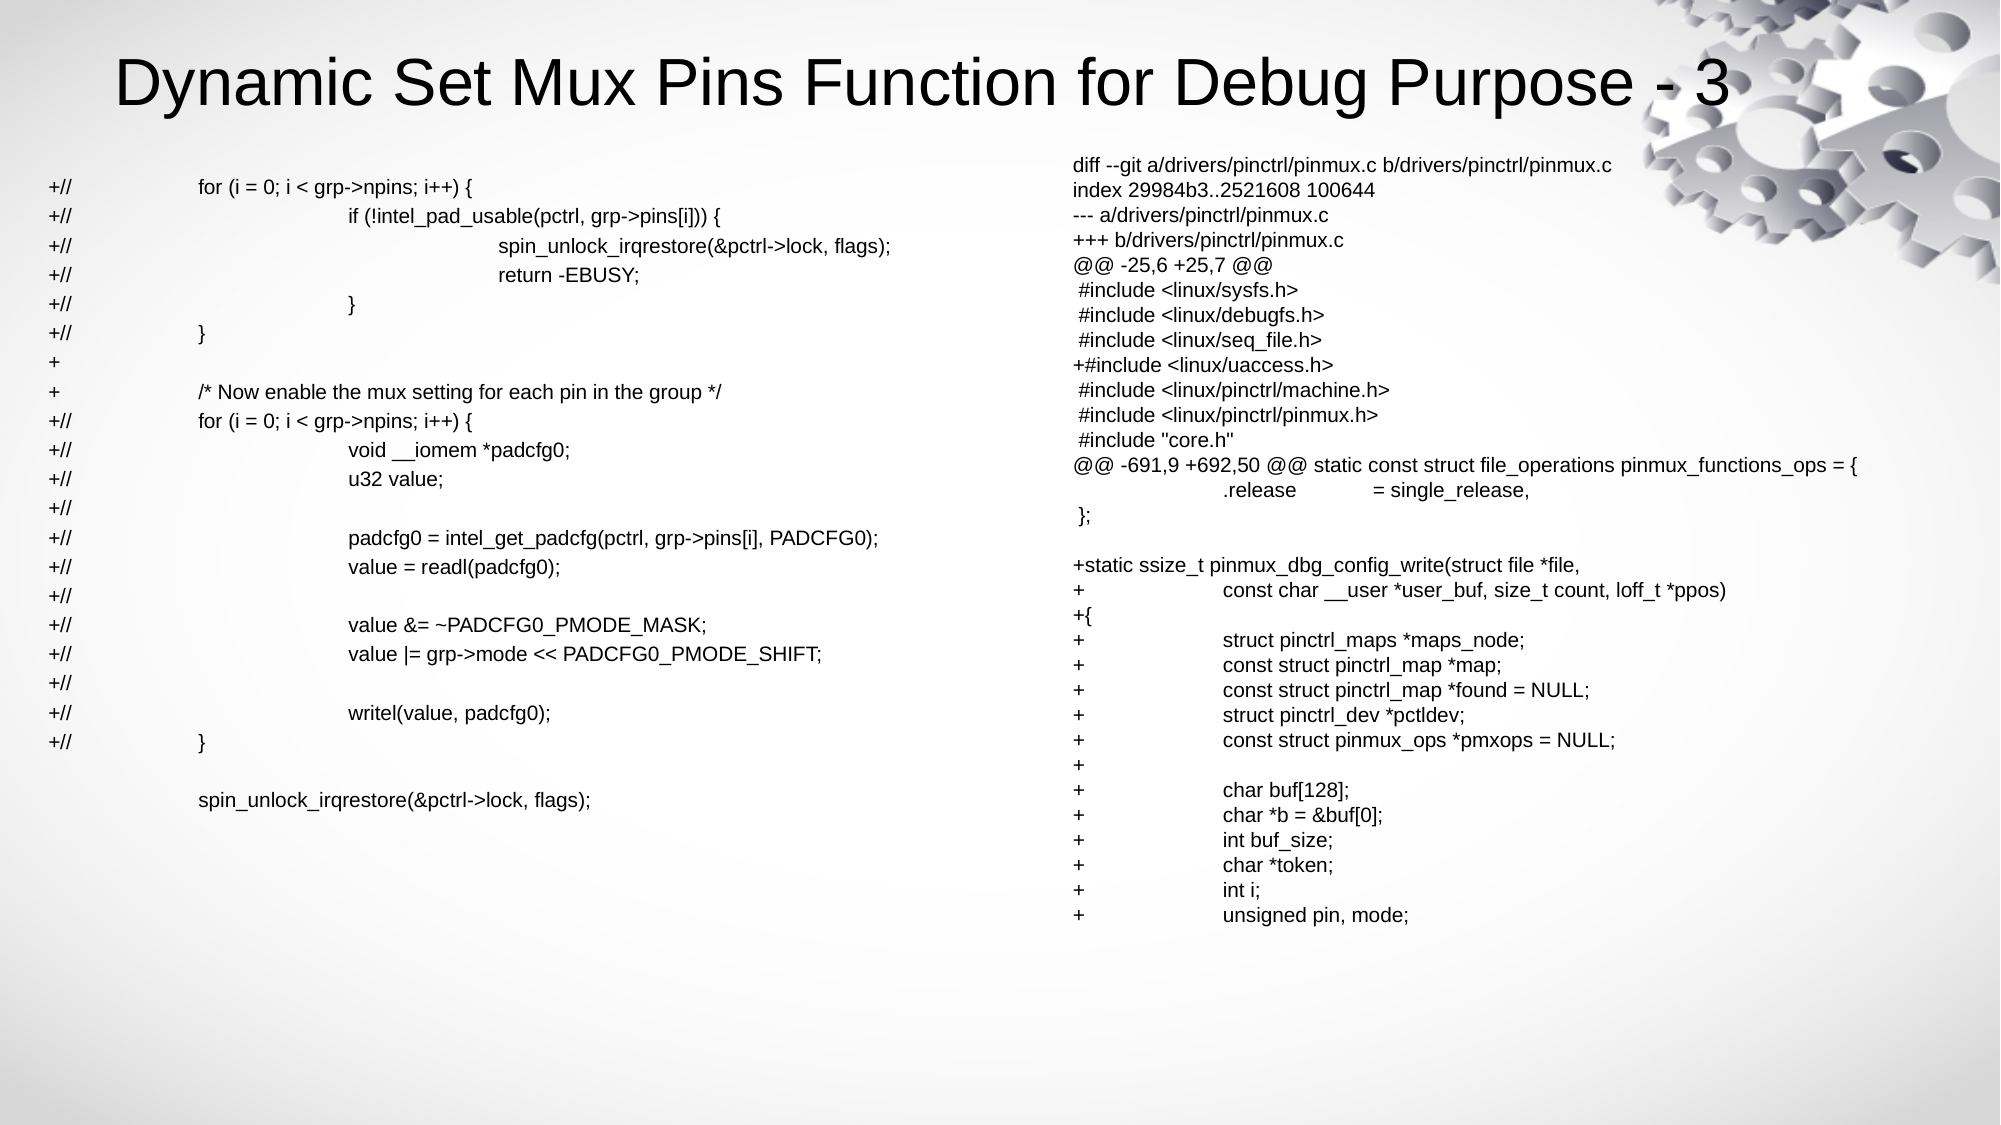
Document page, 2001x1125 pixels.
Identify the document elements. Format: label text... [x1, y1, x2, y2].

title Dynamic Set Mux Pins Function for Debug Purpose - 3 [99, 30, 1901, 127]
list +// for (i = 0; i < grp->npins; i++) { +// if (!intel_pad_usable(pctrl, grp->pins[i])) { +// spin_unlock_irqrestore(&pctrl->lock, flags); +// return -EBUSY; +// } +// } + + /* Now enable the mux setting for each pin in the group */ +// for (i = 0; i < grp->npins; i++) { +// void __iomem *padcfg0; +// u32 value; +// +// padcfg0 = intel_get_padcfg(pctrl, grp->pins[i], PADCFG0); +// value = readl(padcfg0); +// +// value &= ~PADCFG0_PMODE_MASK; +// value |= grp->mode << PADCFG0_PMODE_SHIFT; +// +// writel(value, padcfg0); +// } spin_unlock_irqrestore(&pctrl->lock, flags); [33, 166, 937, 1007]
text_box diff --git a/drivers/pinctrl/pinmux.c b/drivers/pinctrl/pinmux.c index 29984b3..2521608 100644 --- a/drivers/pinctrl/pinmux.c +++ b/drivers/pinctrl/pinmux.c @@ -25,6 +25,7 @@ #include <linux/sysfs.h> #include <linux/debugfs.h> #include <linux/seq_file.h> +#include <linux/uaccess.h> #include <linux/pinctrl/machine.h> #include <linux/pinctrl/pinmux.h> #include "core.h" @@ -691,9 +692,50 @@ static const struct file_operations pinmux_functions_ops = { .release = single_release, }; +static ssize_t pinmux_dbg_config_write(struct file *file, + const char __user *user_buf, size_t count, loff_t *ppos) +{ + struct pinctrl_maps *maps_node; + const struct pinctrl_map *map; + const struct pinctrl_map *found = NULL; + struct pinctrl_dev *pctldev; + const struct pinmux_ops *pmxops = NULL; + + char buf[128]; + char *b = &buf[0]; + int buf_size; + char *token; + int i; + unsigned pin, mode; [1058, 144, 1933, 934]
picture [0, 0, 2000, 1125]
